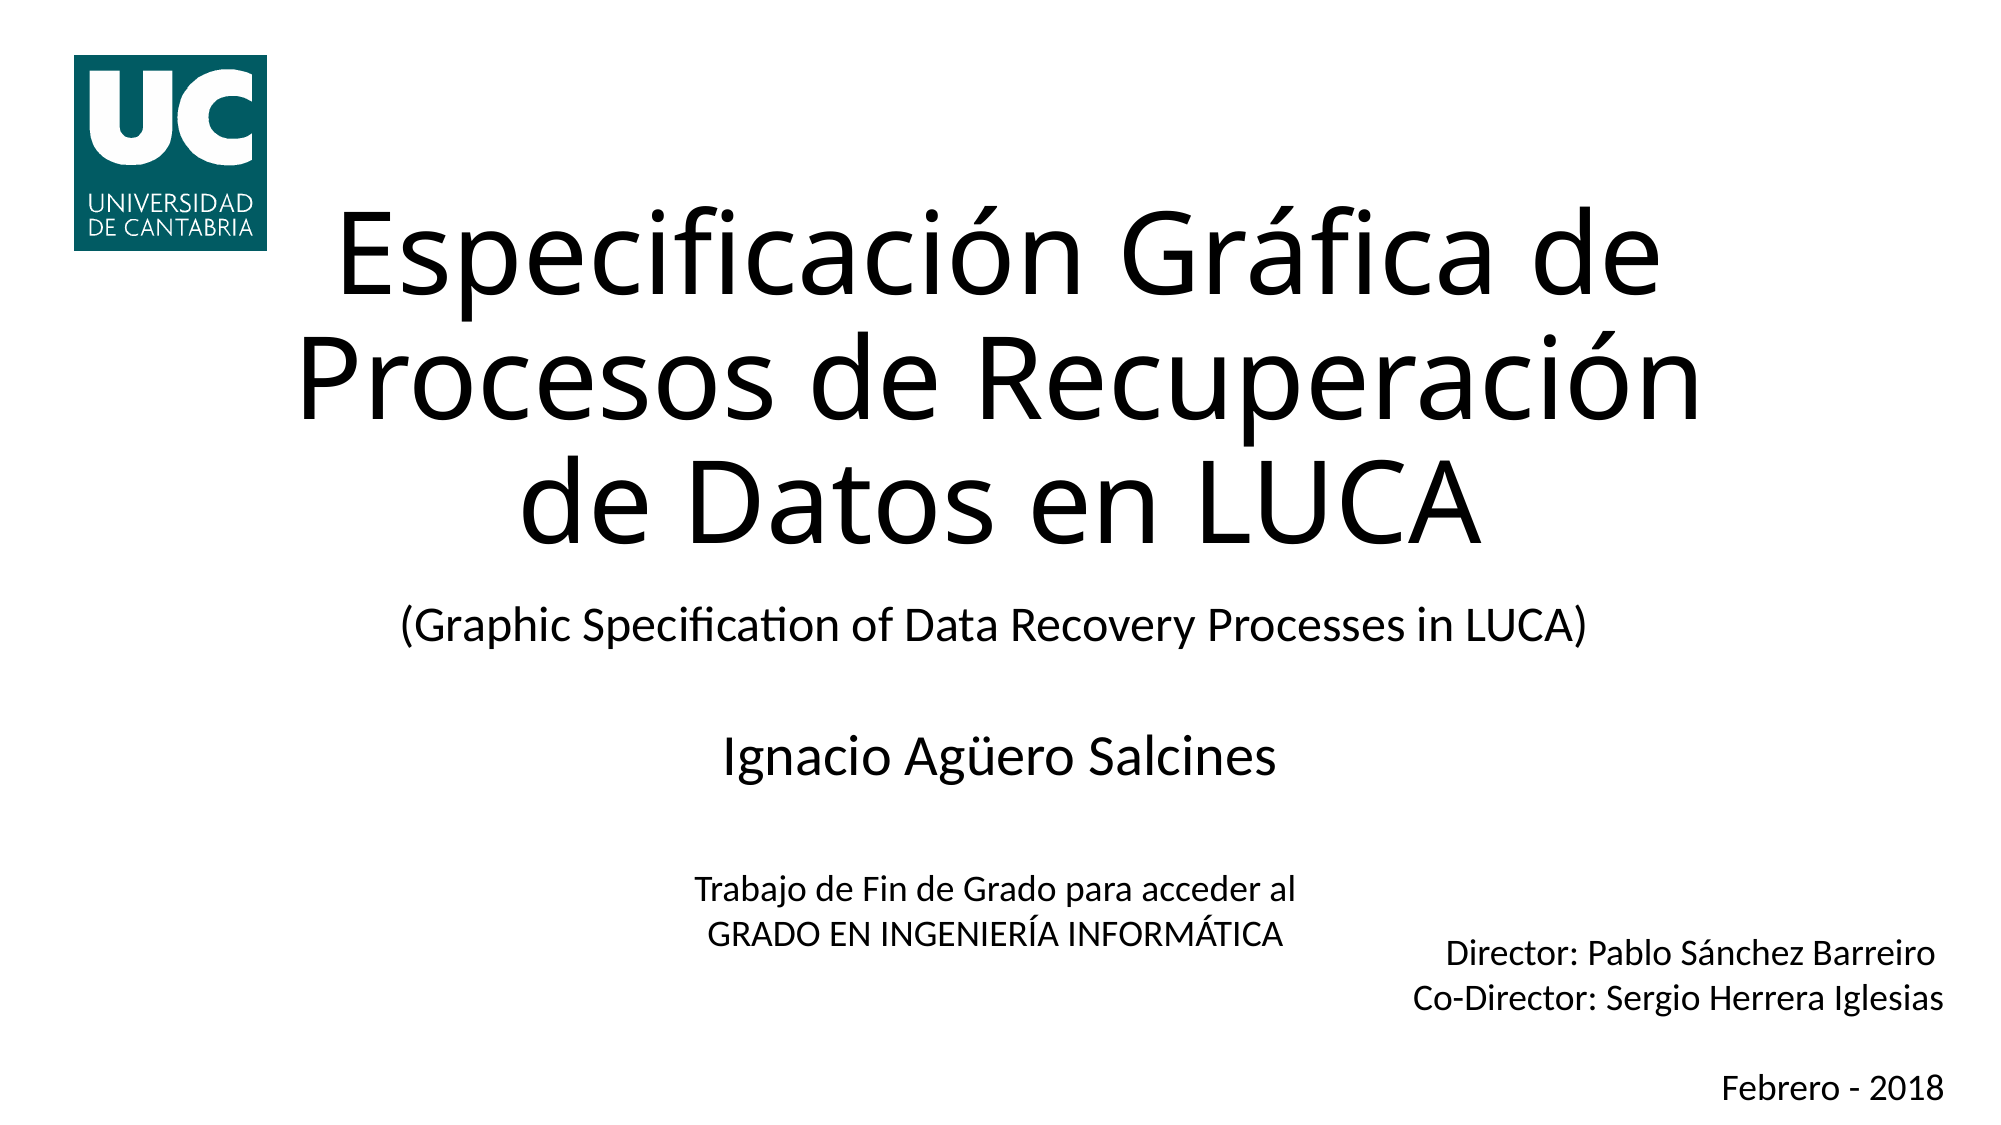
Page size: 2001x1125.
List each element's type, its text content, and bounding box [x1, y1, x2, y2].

text_box Trabajo de Fin de Grado para acceder al GRADO EN INGENIERÍA INFORMÁTICA [492, 856, 1508, 962]
title Especificación Gráfica de Procesos de Recuperación de Datos en LUCA [249, 184, 1750, 576]
subtitle (Graphic Specification of Data Recovery Processes in LUCA) [249, 590, 1750, 680]
picture [74, 55, 267, 251]
text_box Ignacio Agüero Salcines [634, 709, 1366, 795]
text_box Director: Pablo Sánchez Barreiro Co-Director: Sergio Herrera Iglesias Febrero - 2018 [1377, 920, 1960, 1116]
